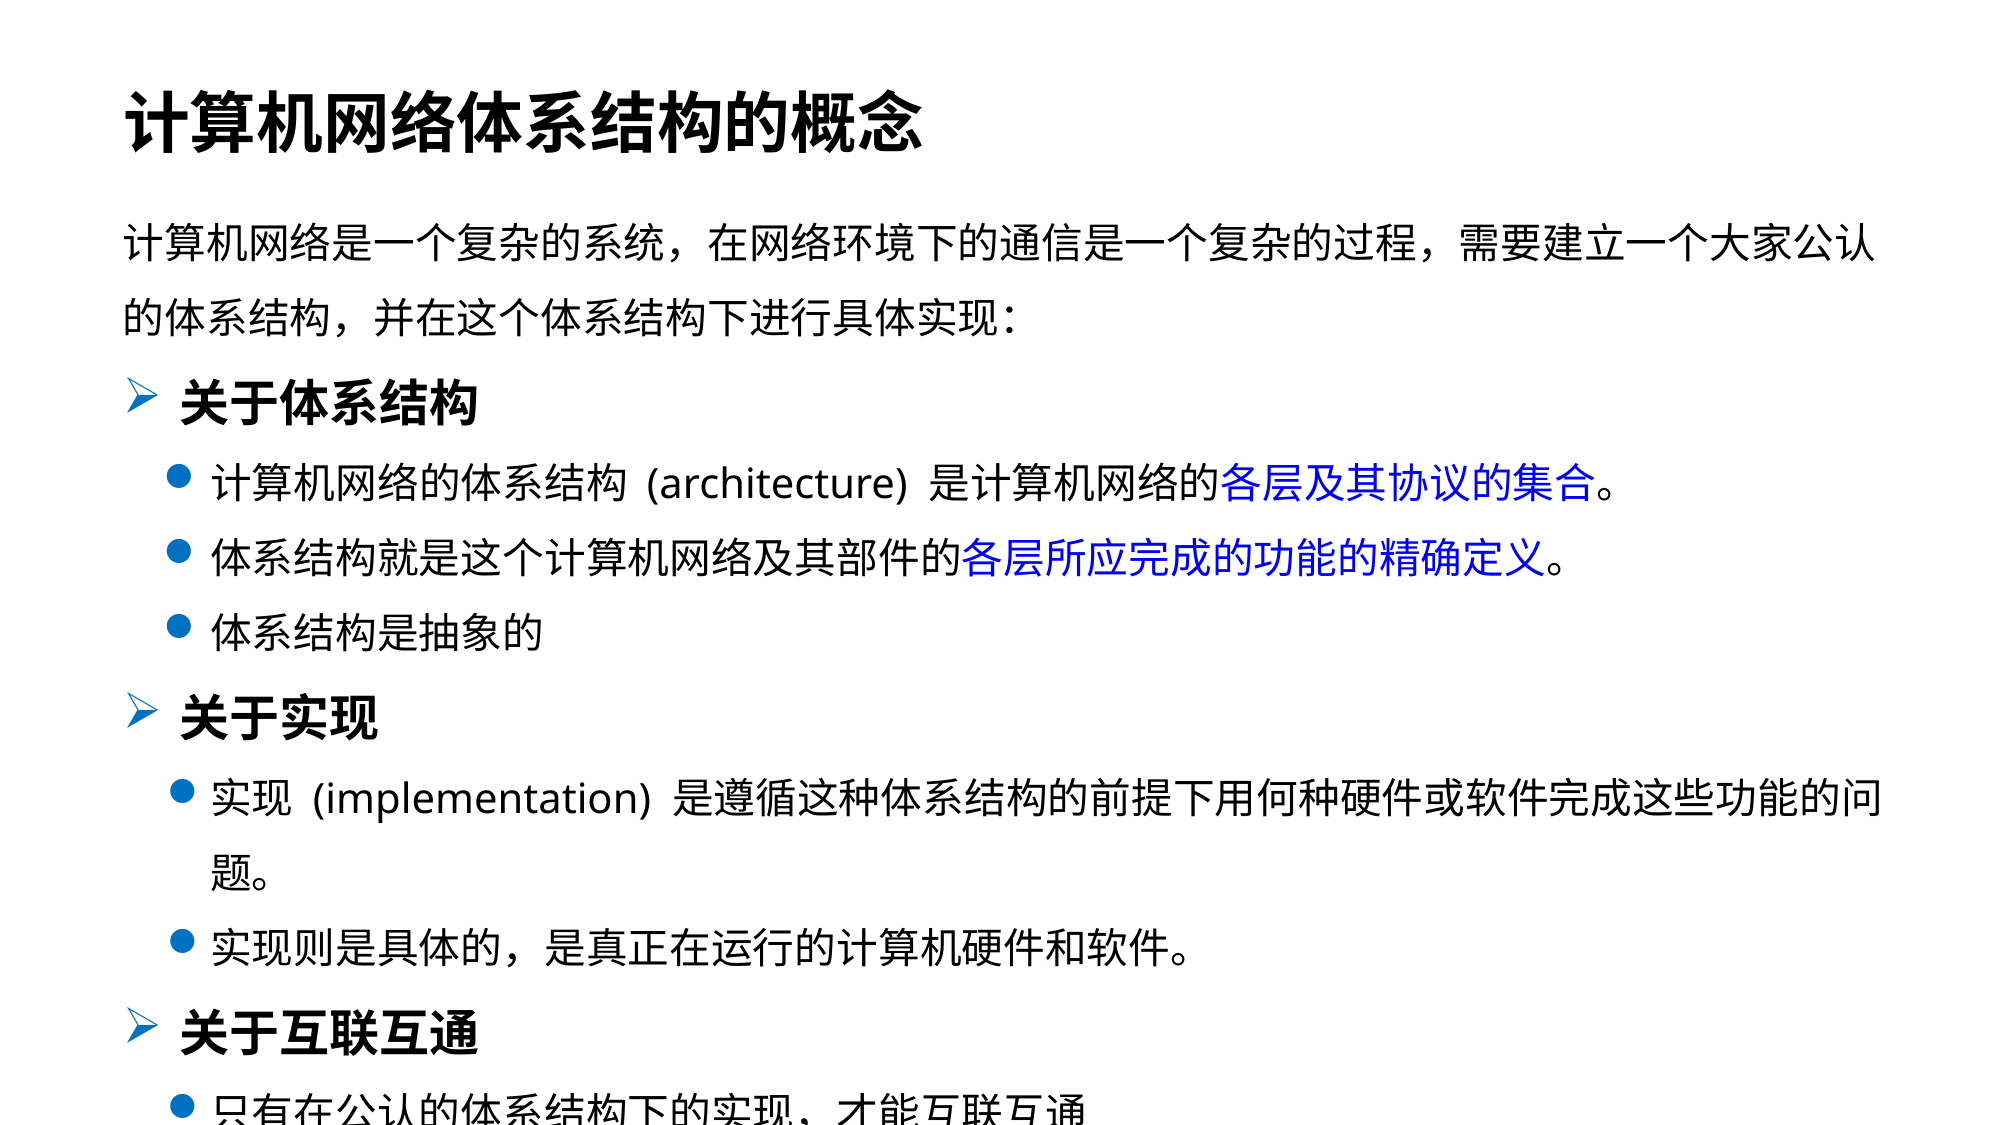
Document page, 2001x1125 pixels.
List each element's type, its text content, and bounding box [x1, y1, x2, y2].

title 计算机网络体系结构的概念 [108, 21, 1890, 169]
text_box 计算机网络是一个复杂的系统，在网络环境下的通信是一个复杂的过程，需要建立一个大家公认的体系结构，并在这个体系结构下进行具体实现： 关于体系结构 计算机网络的体系结构 (architecture) 是计算机网络的各层及其协议的集合。 体系结构就是这个计算机网络及其部件的各层所应完成的功能的精确定义。 体系结构是抽象的 关于实现 实现 (implementation) 是遵循这种体系结构的前提下用何种硬件或软件完成这些功能的问题。 实现则是具体的，是真正在运行的计算机硬件和软件。 关于互联互通 只有在公认的体系结构下的实现，才能互联互通 [108, 184, 1930, 1125]
